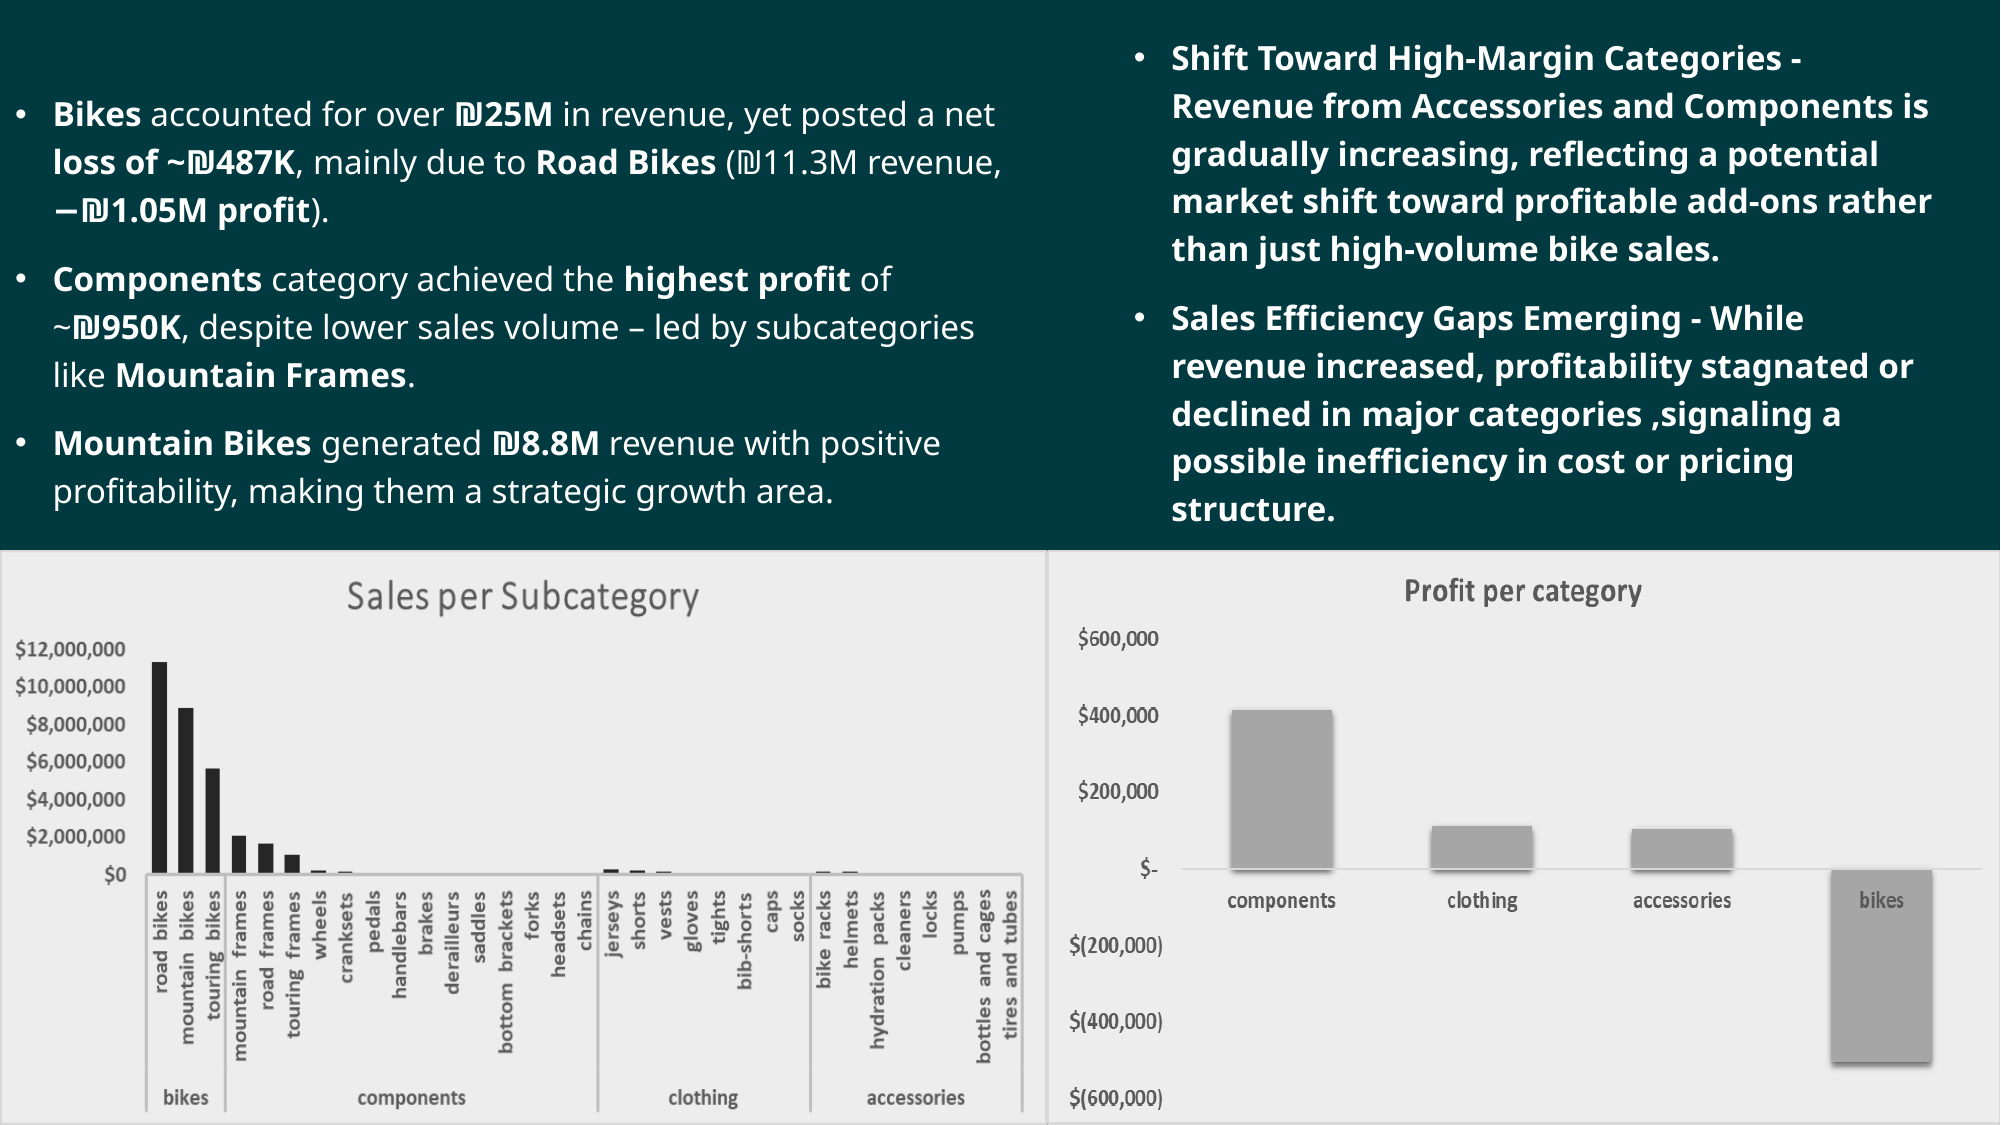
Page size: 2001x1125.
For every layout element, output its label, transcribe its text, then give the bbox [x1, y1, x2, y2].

list Bikes accounted for over ₪25M in revenue, yet posted a net loss of ~₪487K, mainly due to Road Bikes (₪11.3M revenue, −₪1.05M profit). Components category achieved the highest profit of ~₪950K, despite lower sales volume – led by subcategories like Mountain Frames. Mountain Bikes generated ₪8.8M revenue with positive profitability, making them a strategic growth area. [0, 0, 1019, 518]
picture [0, 550, 2000, 1125]
text_box Shift Toward High-Margin Categories - Revenue from Accessories and Components is gradually increasing, reflecting a potential market shift toward profitable add-ons rather than just high-volume bike sales. Sales Efficiency Gaps Emerging - While revenue increased, profitability stagnated or declined in major categories ,signaling a possible inefficiency in cost or pricing structure. [1119, 0, 1950, 536]
